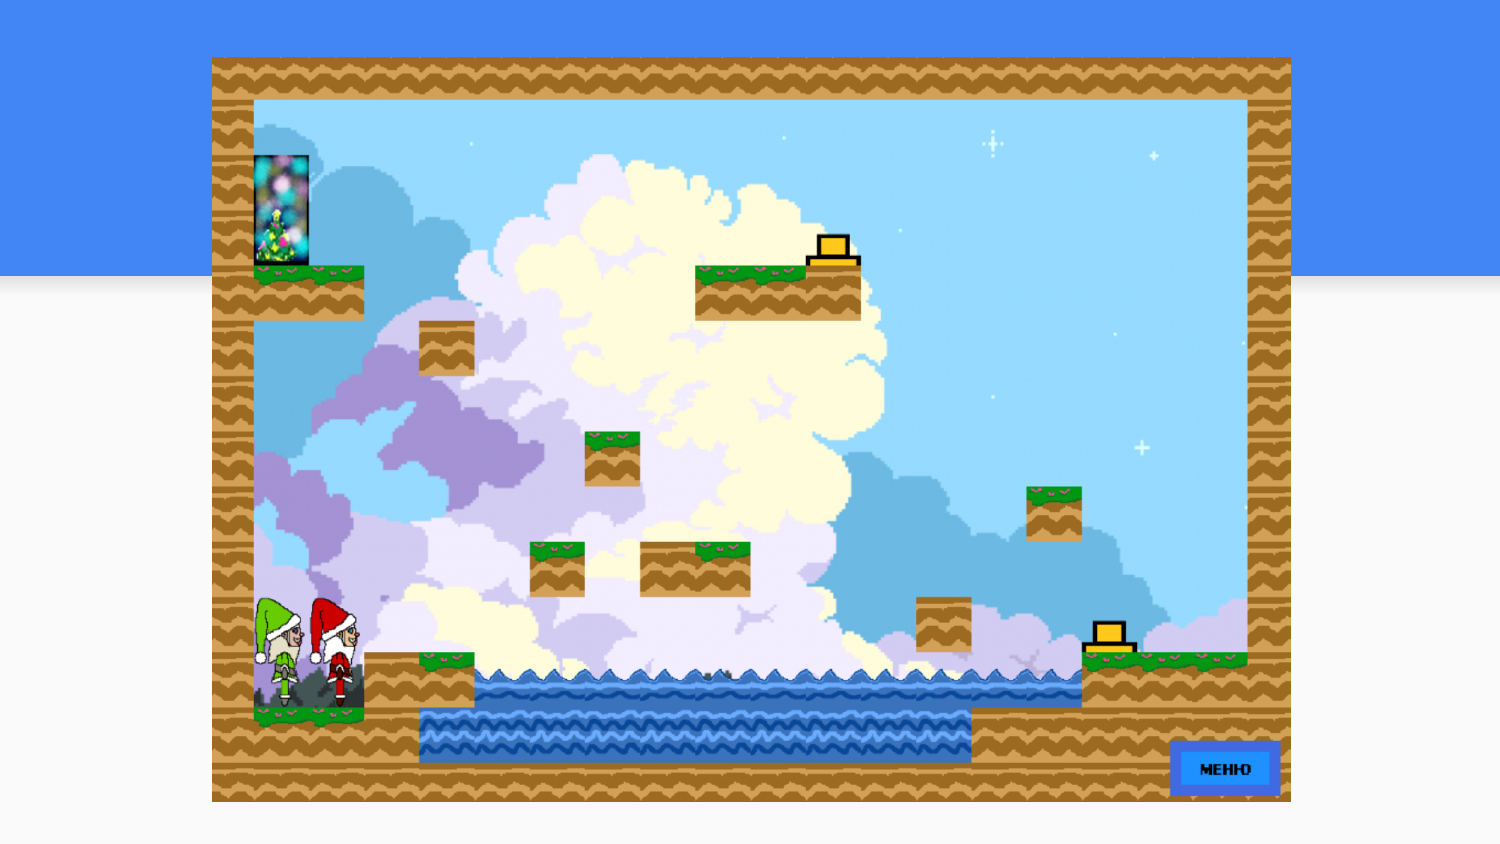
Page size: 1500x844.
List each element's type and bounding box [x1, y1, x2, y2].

picture [212, 57, 1292, 802]
